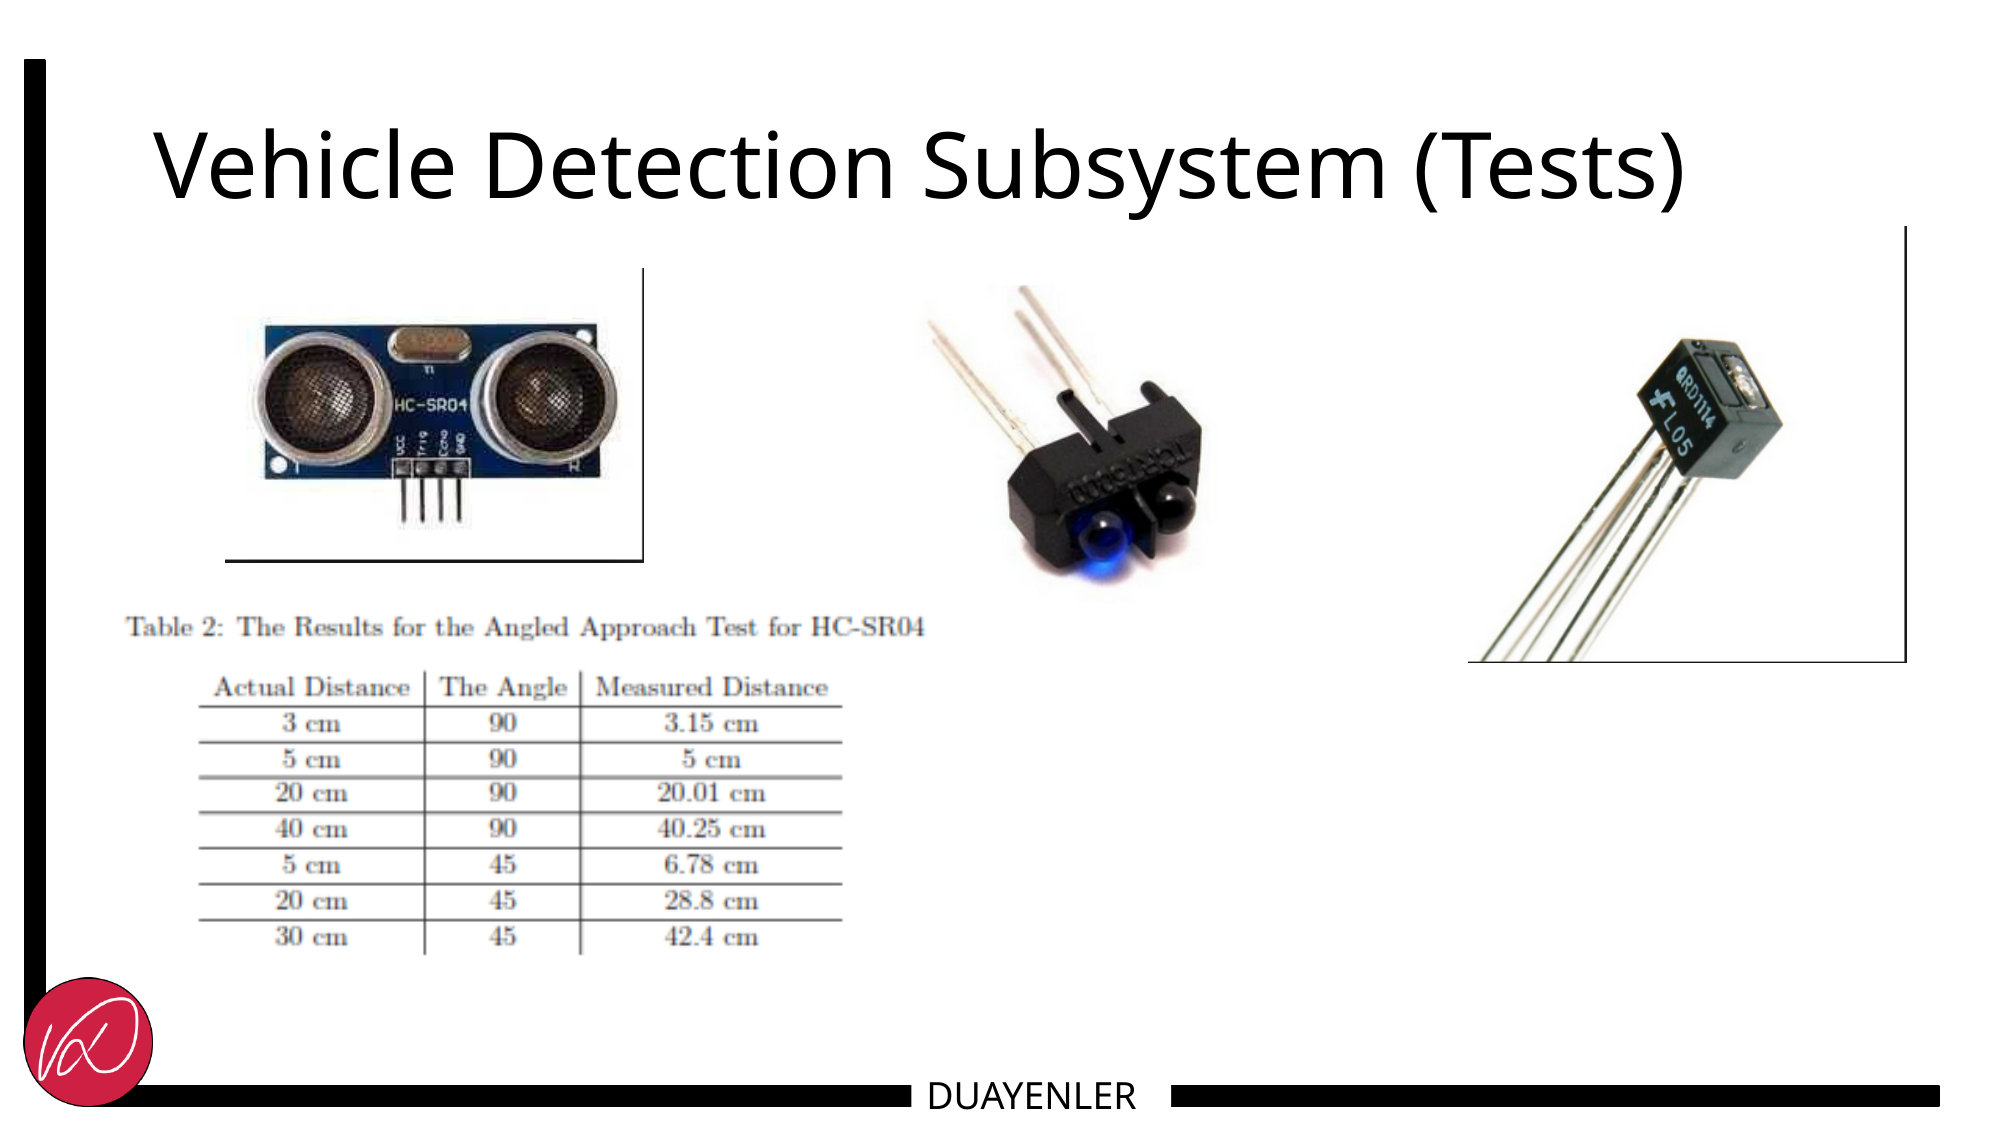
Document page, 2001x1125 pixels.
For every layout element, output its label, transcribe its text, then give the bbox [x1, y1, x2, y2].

text_box Vehicle Detection Subsystem (Tests) [138, 60, 1864, 278]
text_box [24, 59, 46, 977]
picture [23, 977, 153, 1107]
picture [105, 285, 1249, 970]
text_box DUAYENLER [911, 1064, 1172, 1125]
picture [225, 268, 644, 563]
picture [1468, 226, 1907, 663]
text_box [153, 1085, 911, 1107]
text_box [1172, 1085, 1940, 1107]
